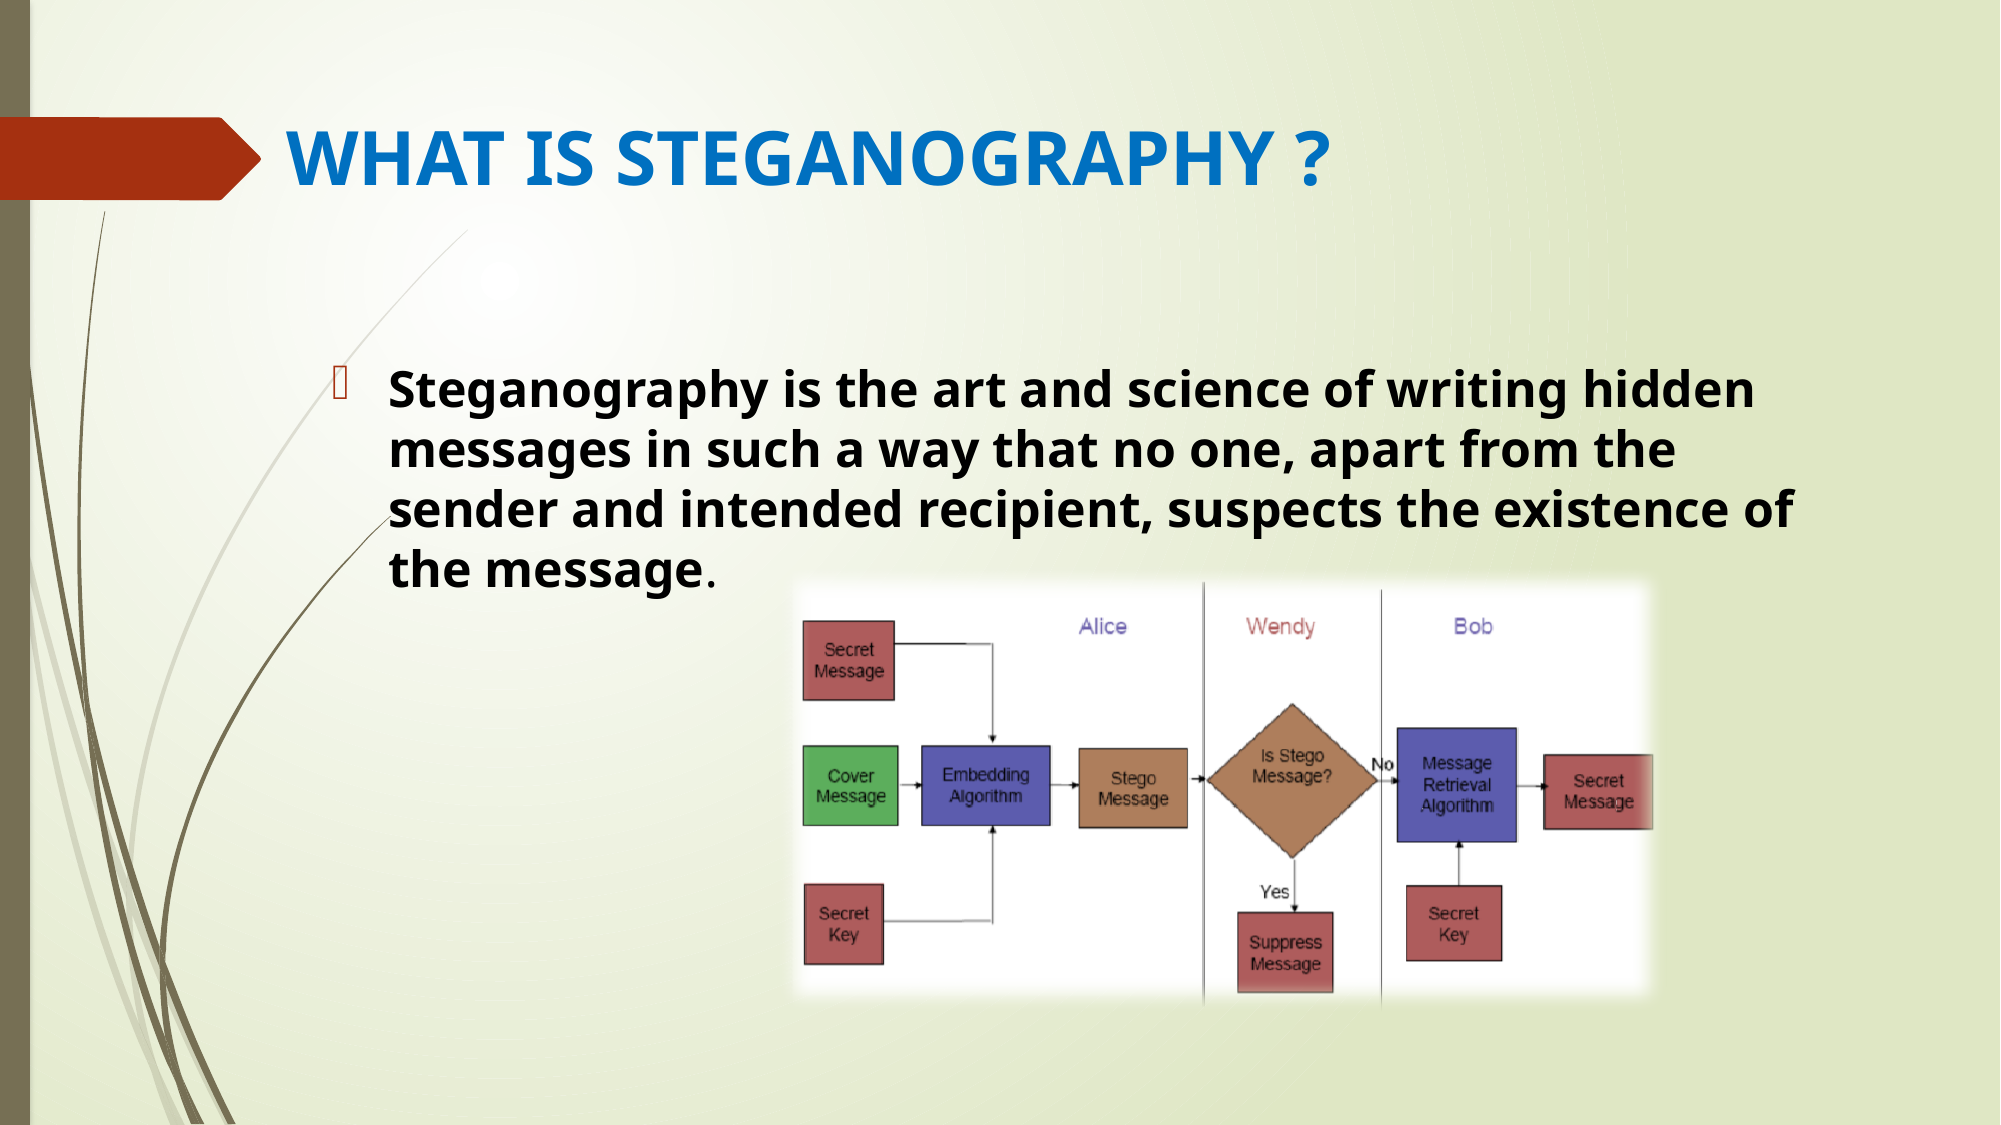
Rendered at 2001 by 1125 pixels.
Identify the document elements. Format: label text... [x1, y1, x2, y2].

picture [775, 562, 1667, 1012]
list Steganography is the art and science of writing hidden messages in such a way that no one, apart from the sender and intended recipient, suspects the existence of the message. [316, 350, 1849, 1083]
title WHAT IS STEGANOGRAPHY ? [270, 102, 1888, 259]
